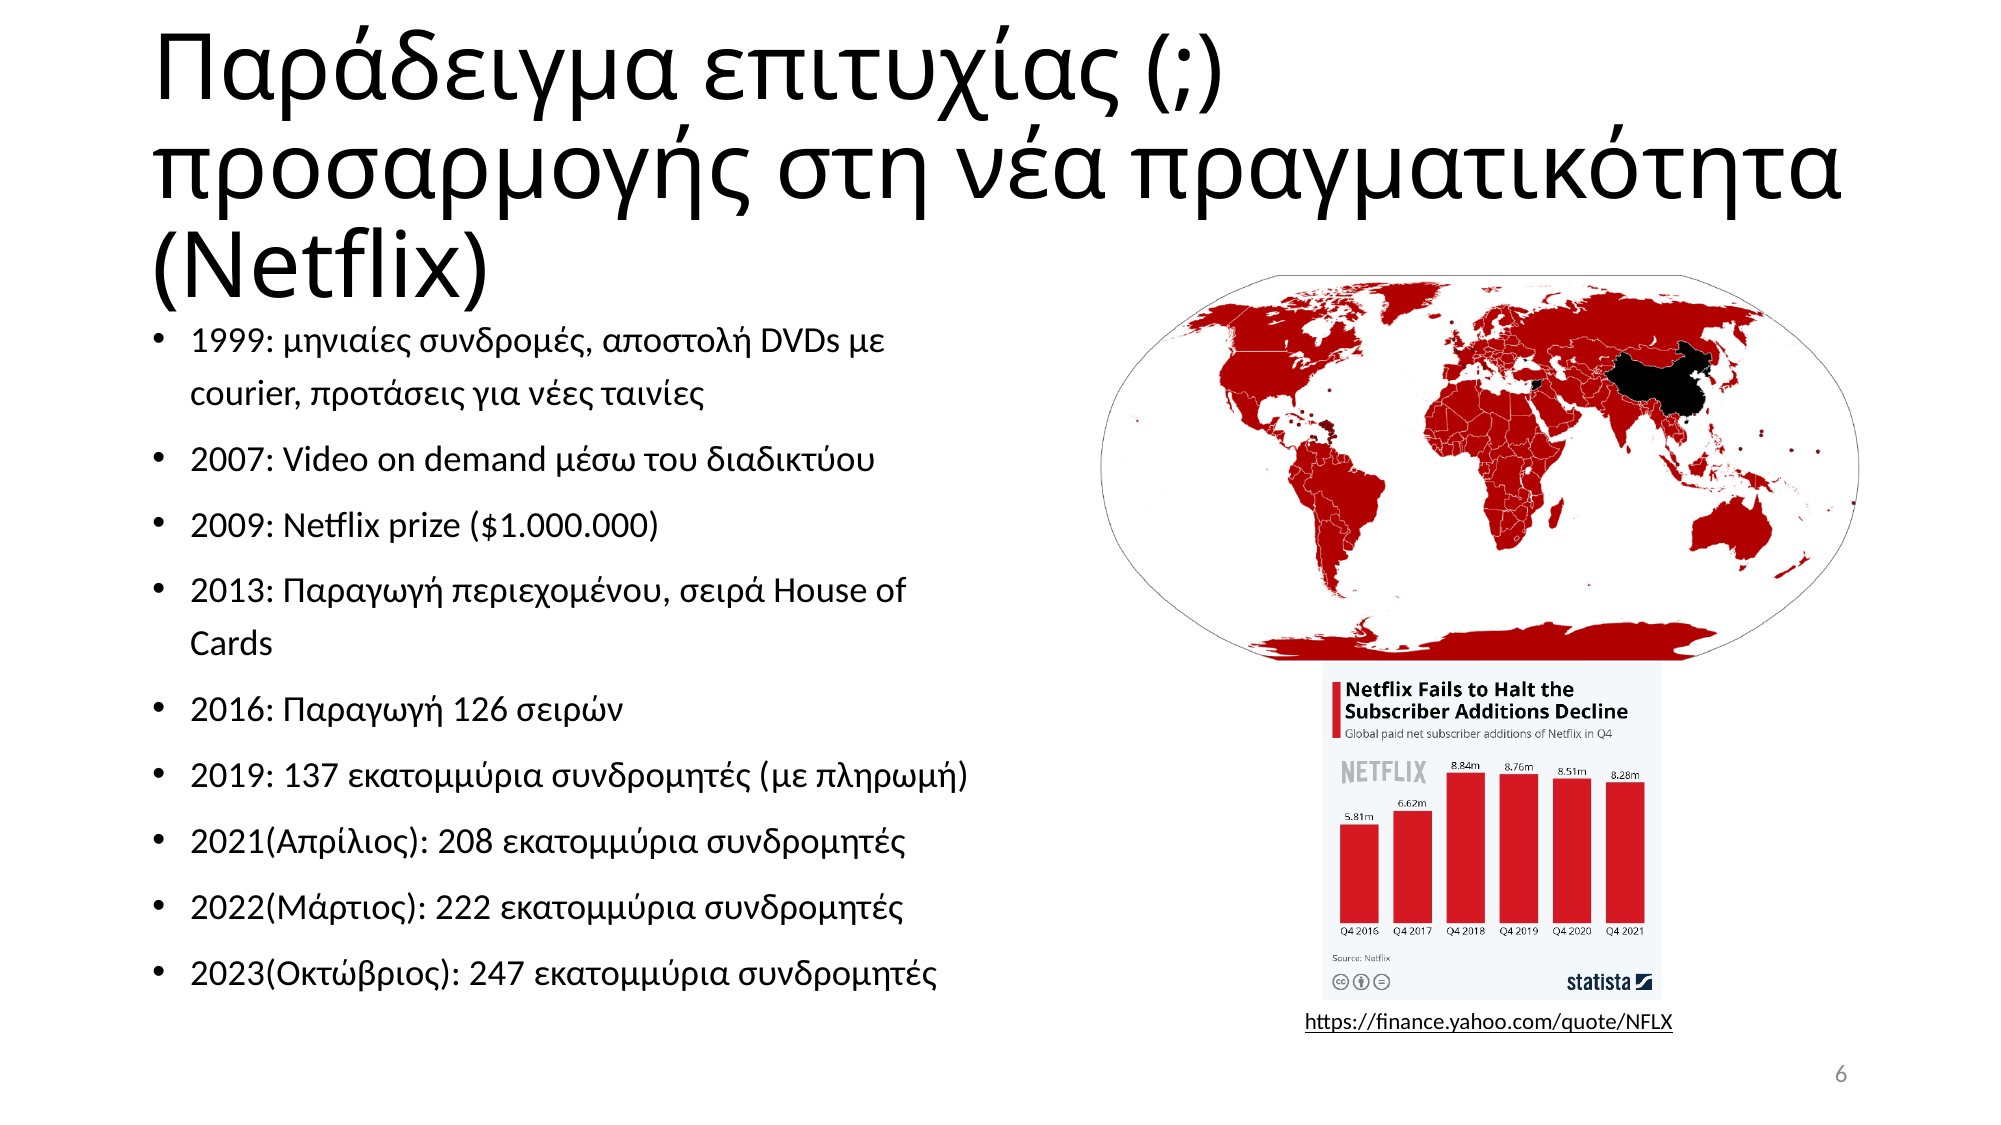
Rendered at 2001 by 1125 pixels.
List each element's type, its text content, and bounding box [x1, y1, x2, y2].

picture [1322, 661, 1662, 1000]
text_box https://finance.yahoo.com/quote/NFLX [1290, 999, 1694, 1042]
slide_number 6 [1412, 1042, 1863, 1103]
list 1999: μηνιαίες συνδρομές, αποστολή DVDs με courier, προτάσεις για νέες ταινίες 2007: Video on demand μέσω του διαδικτύου 2009: Netflix prize ($1.000.000) 2013: Παραγωγή περιεχομένου, σειρά House of Cards 2016: Παραγωγή 126 σειρών 2019: 137 εκατομμύρια συνδρομητές (με πληρωμή) 2021(Aπρίλιος): 208 εκατομμύρια συνδρομητές 2022(Μάρτιος): 222 εκατομμύρια συνδρομητές 2023(Οκτώβριος): 247 εκατομμύρια συνδρομητές [137, 299, 988, 1058]
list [1095, 271, 1863, 665]
title Παράδειγμα επιτυχίας (;) προσαρμογής στη νέα πραγματικότητα (Netflix) [137, 59, 1863, 278]
